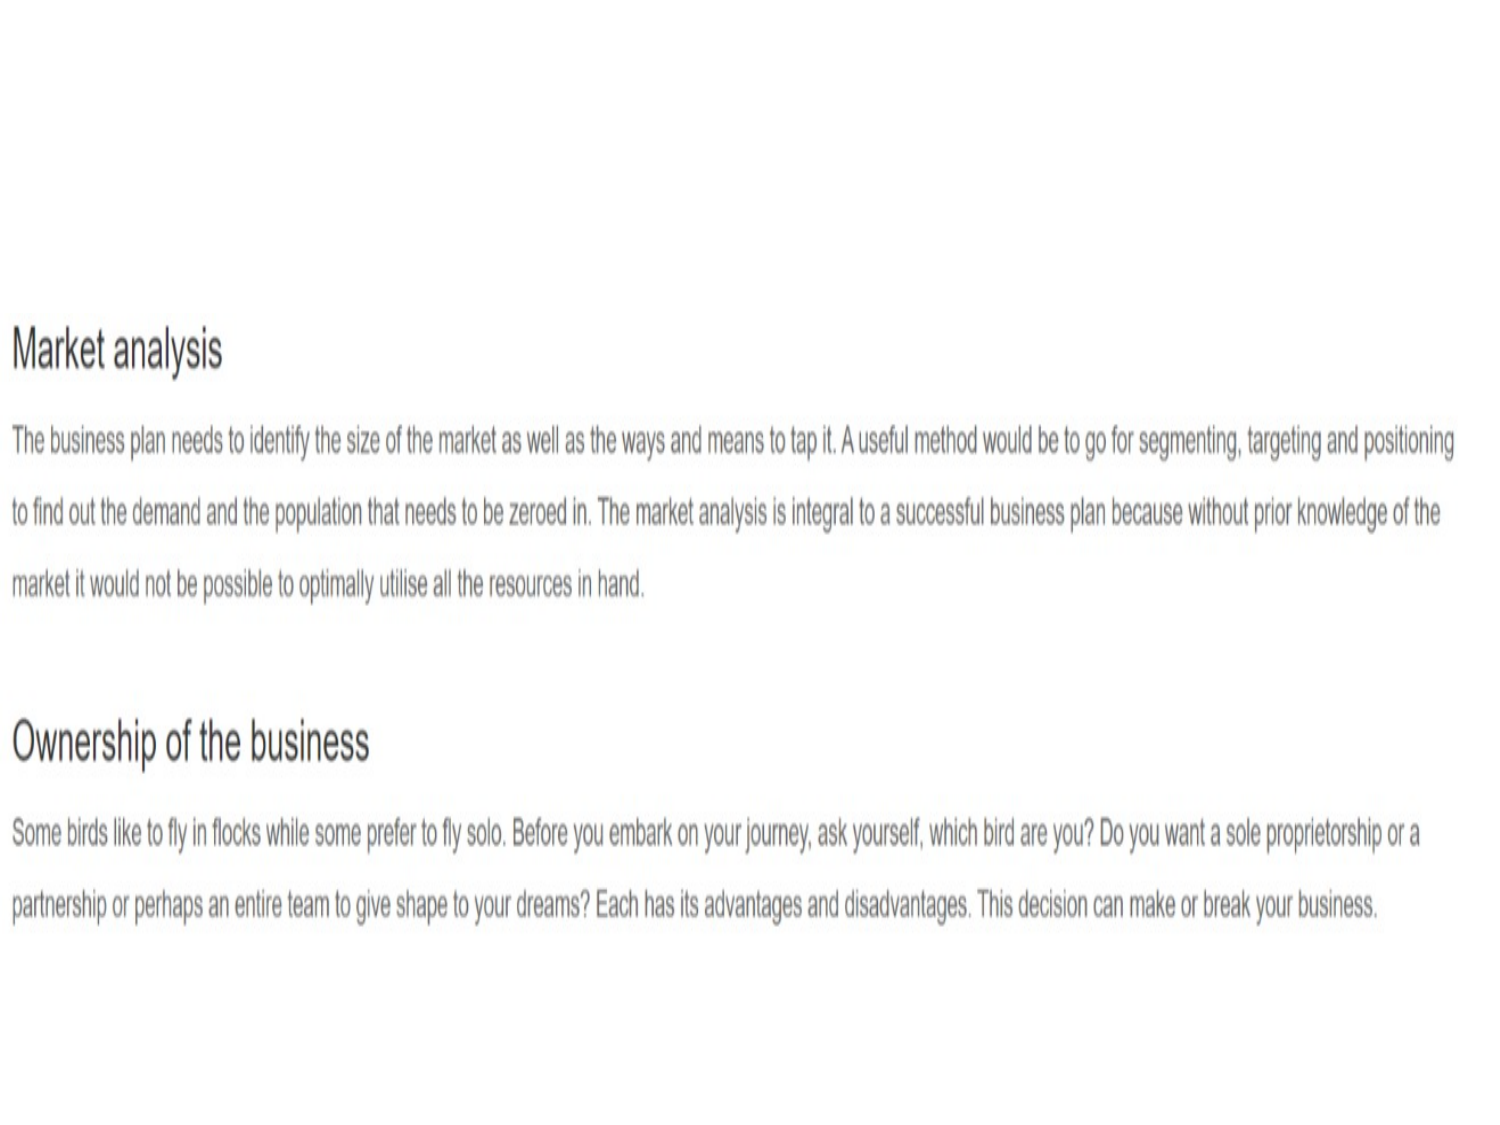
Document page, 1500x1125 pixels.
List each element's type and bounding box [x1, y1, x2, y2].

picture [0, 312, 1500, 1001]
